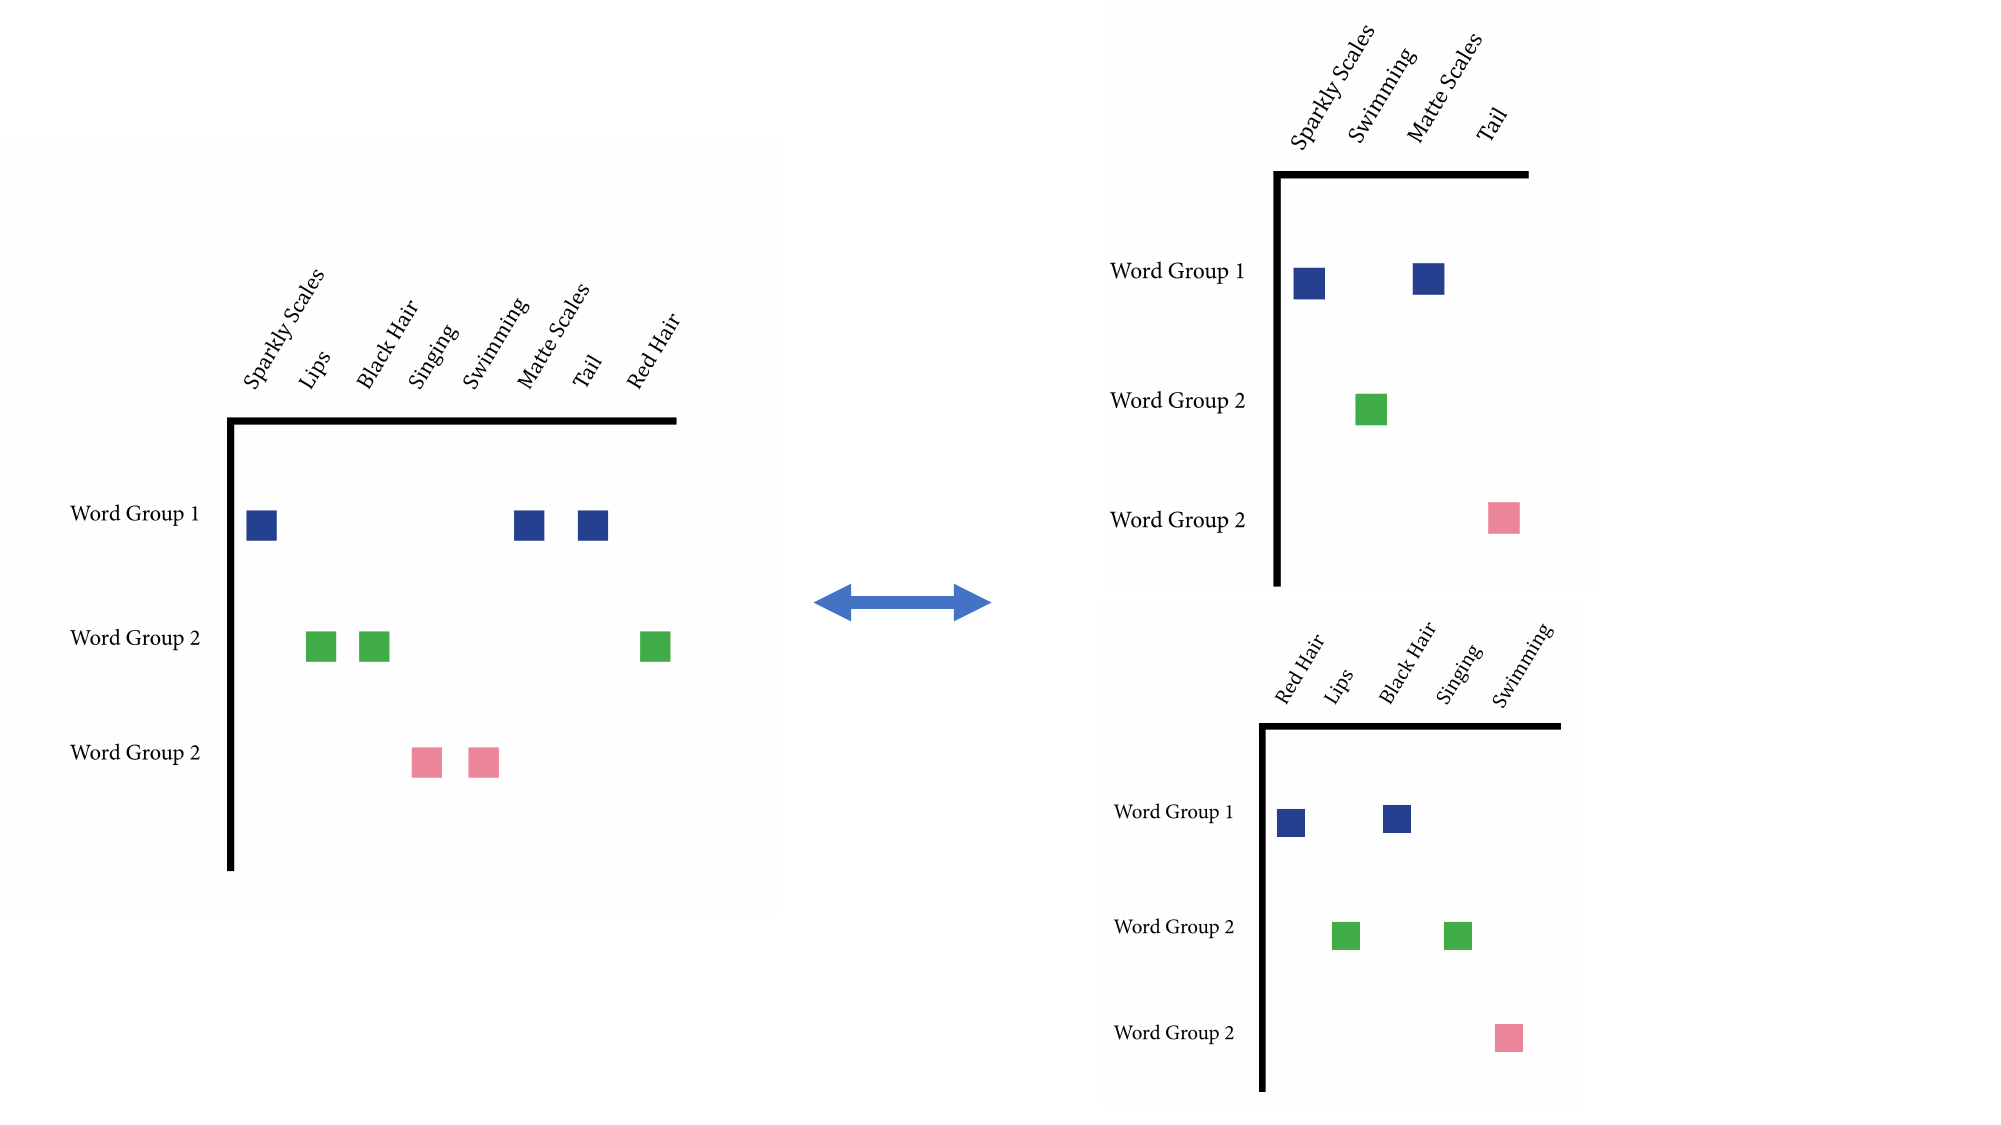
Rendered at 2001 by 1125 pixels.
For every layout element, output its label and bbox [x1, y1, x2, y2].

picture [0, 136, 778, 915]
picture [1102, 0, 1597, 593]
picture [1102, 599, 1579, 1109]
